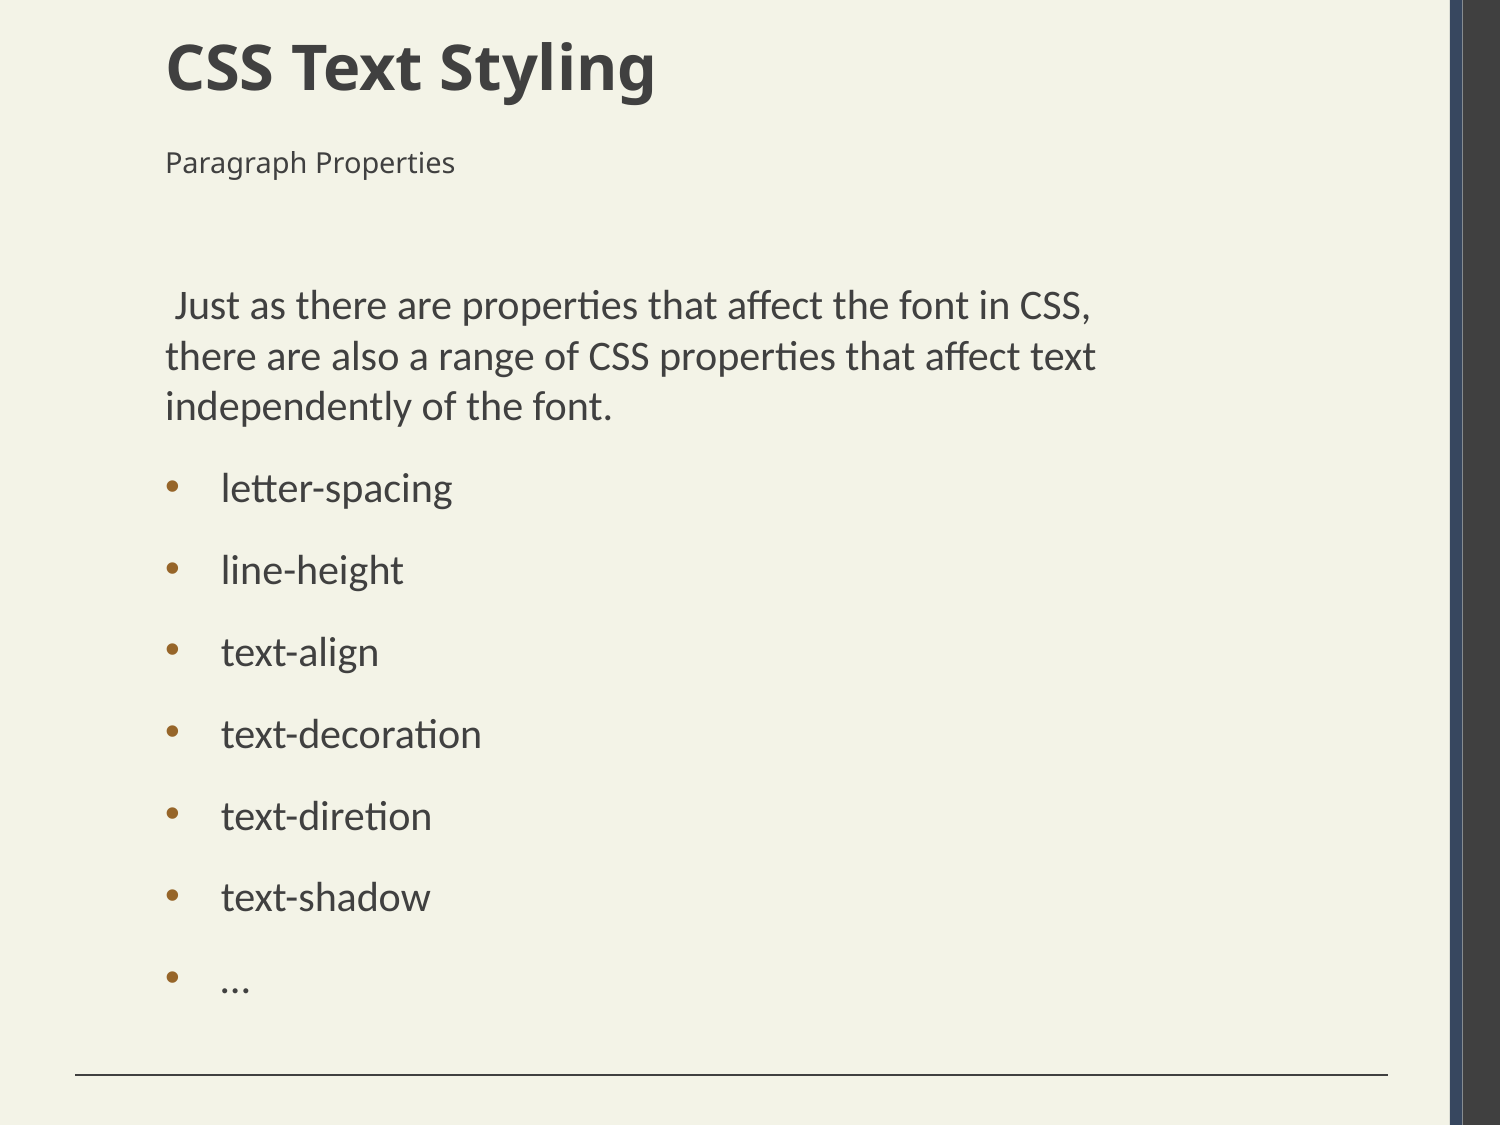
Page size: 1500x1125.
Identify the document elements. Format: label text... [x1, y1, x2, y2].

list Paragraph Properties [150, 137, 1200, 188]
list Just as there are properties that affect the font in CSS, there are also a range of CSS properties that affect text independently of the font. letter-spacing line-height text-align text-decoration text-diretion text-shadow … [150, 270, 1200, 1013]
title CSS Text Styling [150, 20, 1425, 188]
